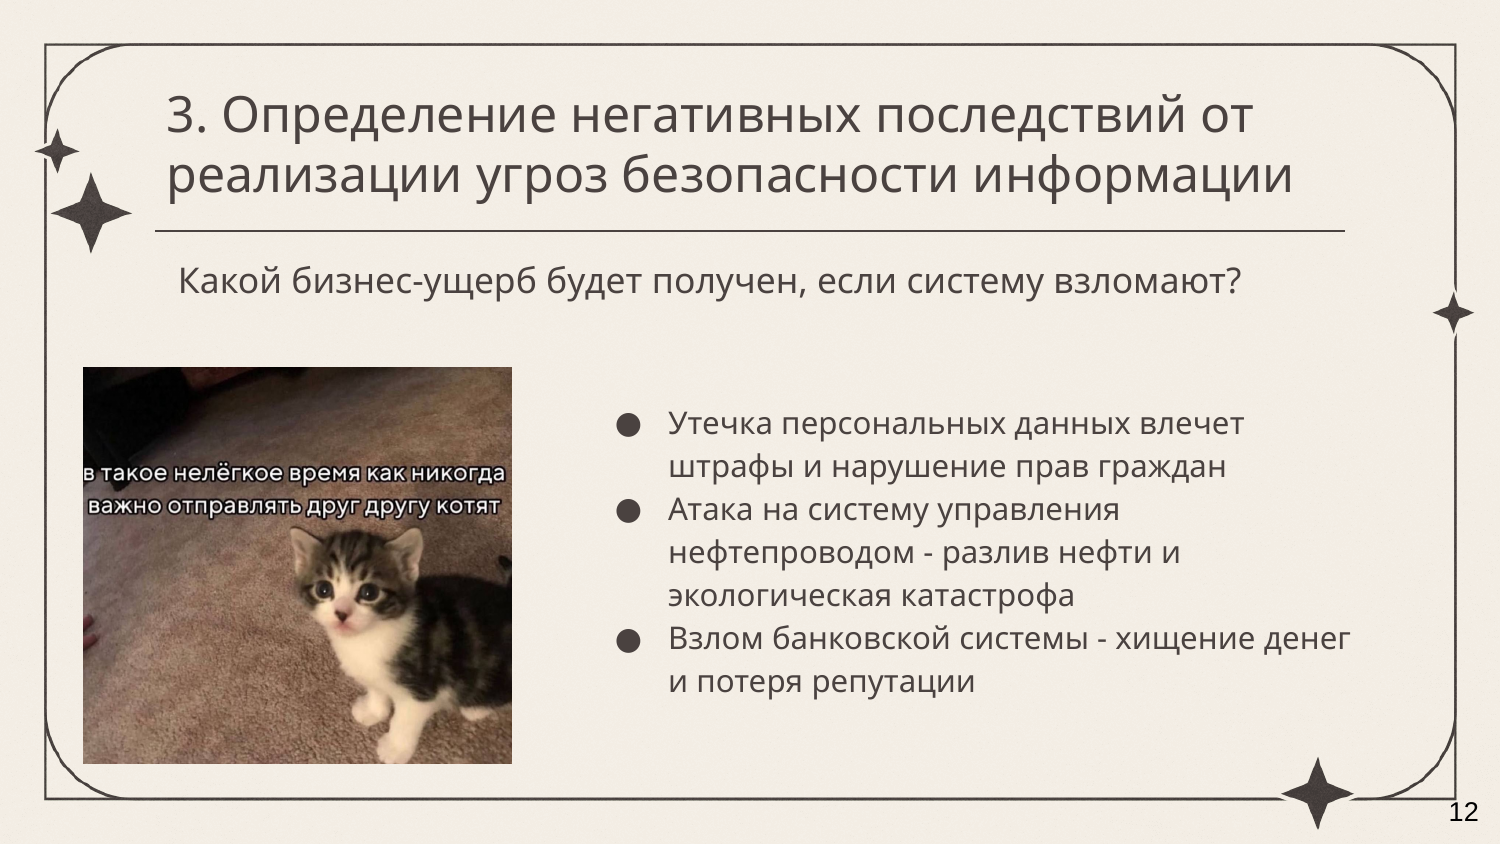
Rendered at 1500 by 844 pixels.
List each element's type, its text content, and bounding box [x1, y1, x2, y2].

picture [0, 0, 1500, 844]
text_box Утечка персональных данных влечет штрафы и нарушение прав граждан Атака на систему управления нефтепроводом - разлив нефти и экологическая катастрофа Взлом банковской системы - хищение денег и потеря репутации [578, 382, 1372, 780]
text_box Какой бизнес-ущерб будет получен, если систему взломают? [166, 252, 1372, 340]
slide_number 12 [1403, 779, 1494, 844]
text_box 3. Определение негативных последствий от реализации угроз безопасности информации [155, 77, 1370, 209]
